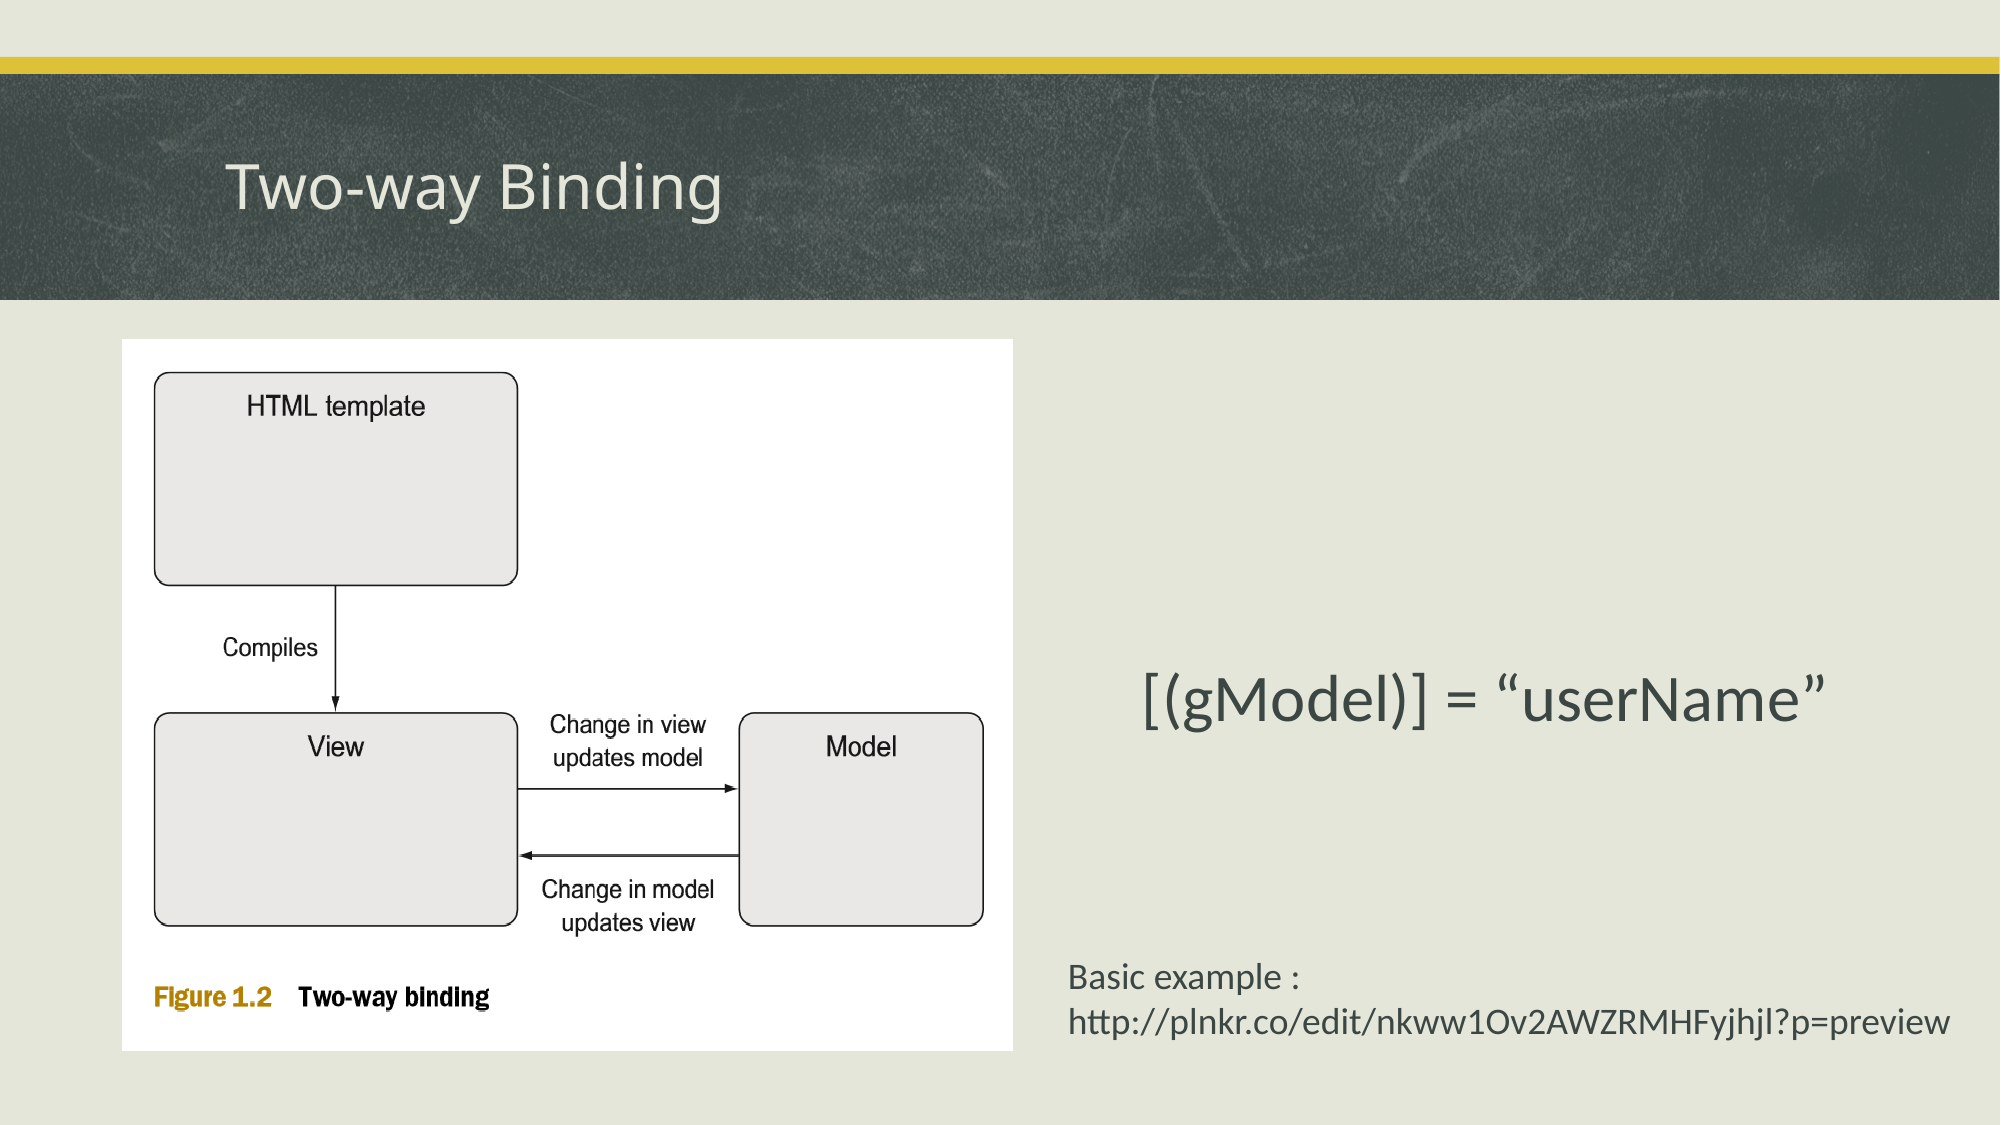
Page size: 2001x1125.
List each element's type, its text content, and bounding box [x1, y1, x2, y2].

picture [122, 339, 1013, 1051]
picture [0, 74, 2000, 300]
text_box [(gModel)] = “userName” [1126, 647, 1844, 742]
title Two-way Binding [210, 76, 1790, 300]
text_box Basic example : http://plnkr.co/edit/nkww1Ov2AWZRMHFyjhjl?p=preview [1053, 944, 1967, 1050]
